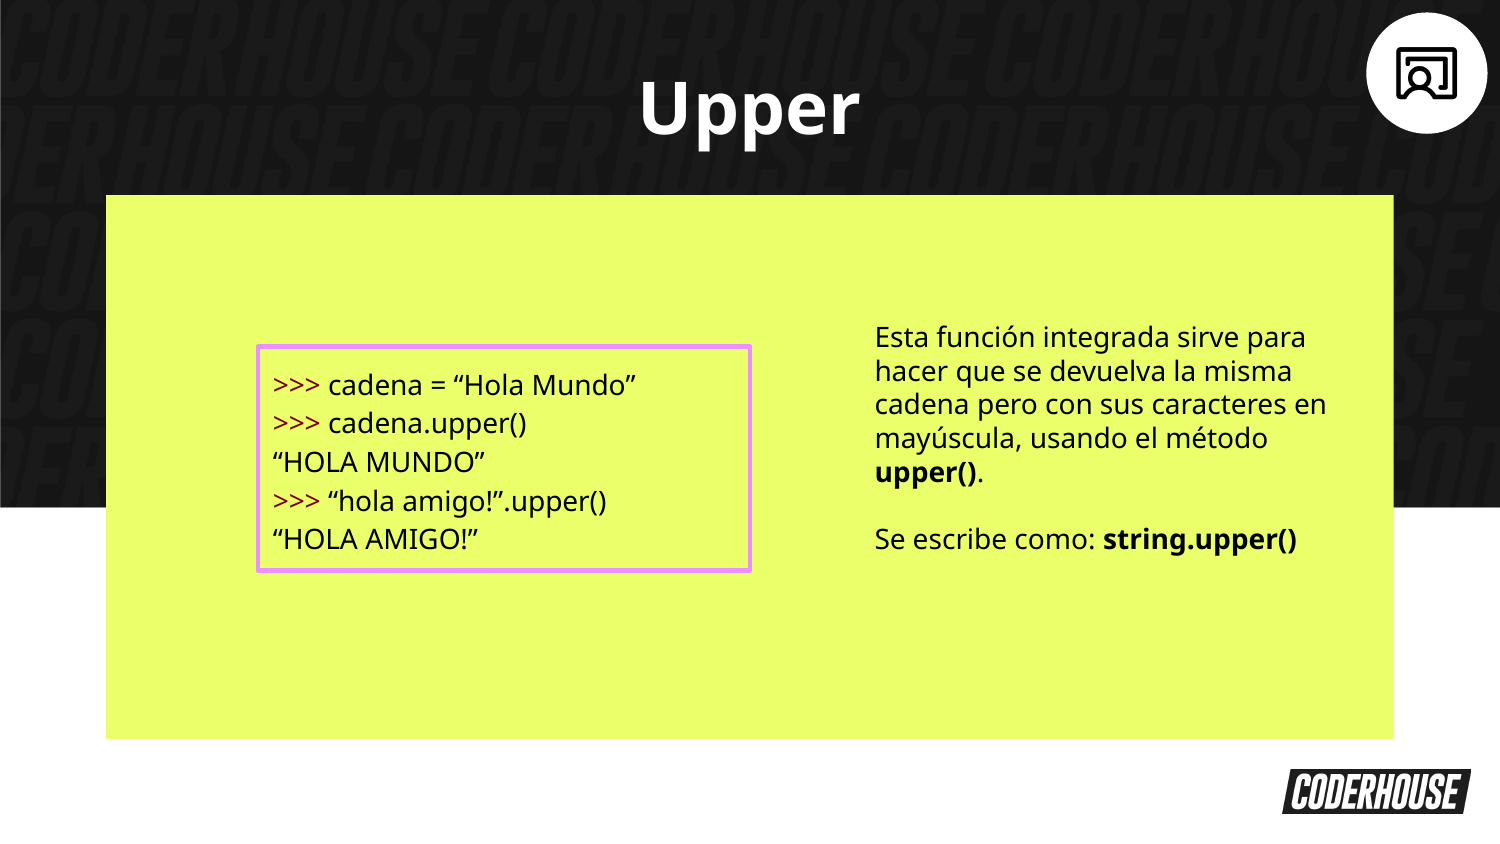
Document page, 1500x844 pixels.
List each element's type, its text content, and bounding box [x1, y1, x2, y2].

picture [0, 0, 1500, 844]
text_box >>> cadena = “Hola Mundo” >>> cadena.upper() “HOLA MUNDO” >>> “hola amigo!”.upper() “HOLA AMIGO!” [257, 346, 750, 571]
text_box [106, 195, 1394, 740]
text_box Esta función integrada sirve para hacer que se devuelva la misma cadena pero con sus caracteres en mayúscula, usando el método upper(). Se escribe como: string.upper() [859, 304, 1367, 571]
text_box Upper [239, 56, 1261, 166]
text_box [1366, 12, 1488, 134]
